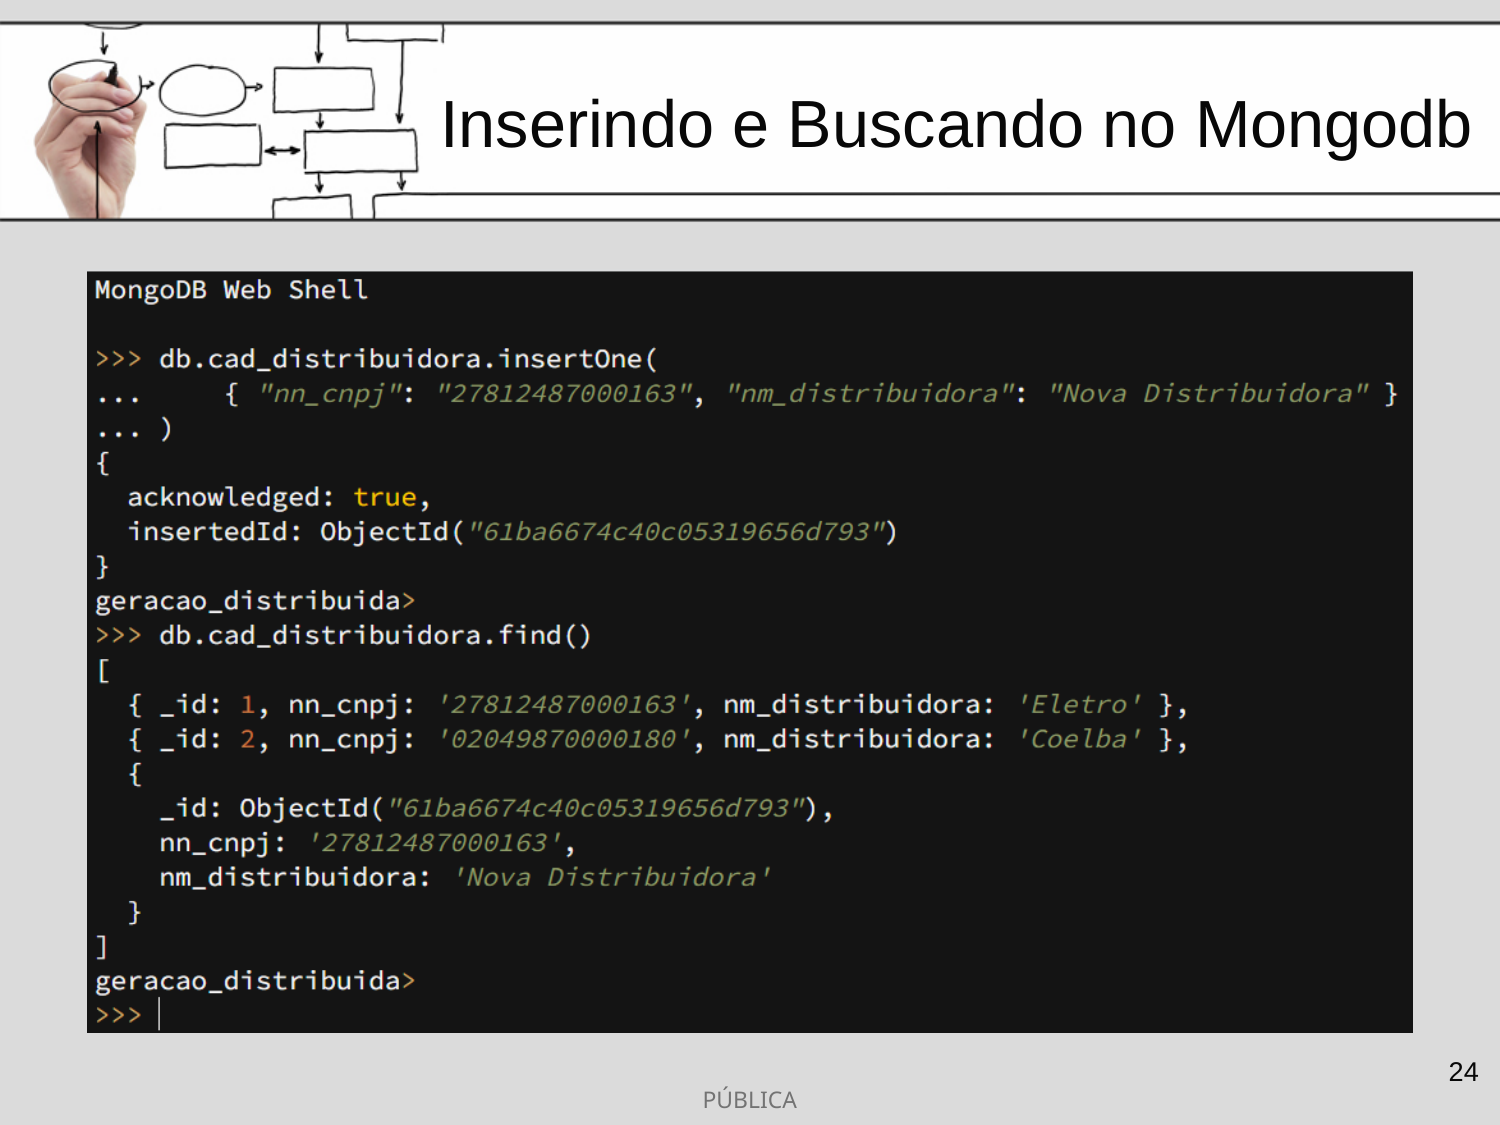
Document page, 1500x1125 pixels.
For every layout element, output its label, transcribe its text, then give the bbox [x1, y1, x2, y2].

title Inserindo e Buscando no Mongodb [425, 79, 1500, 163]
picture [0, 0, 1500, 1125]
slide_number 24 [1403, 1038, 1494, 1125]
